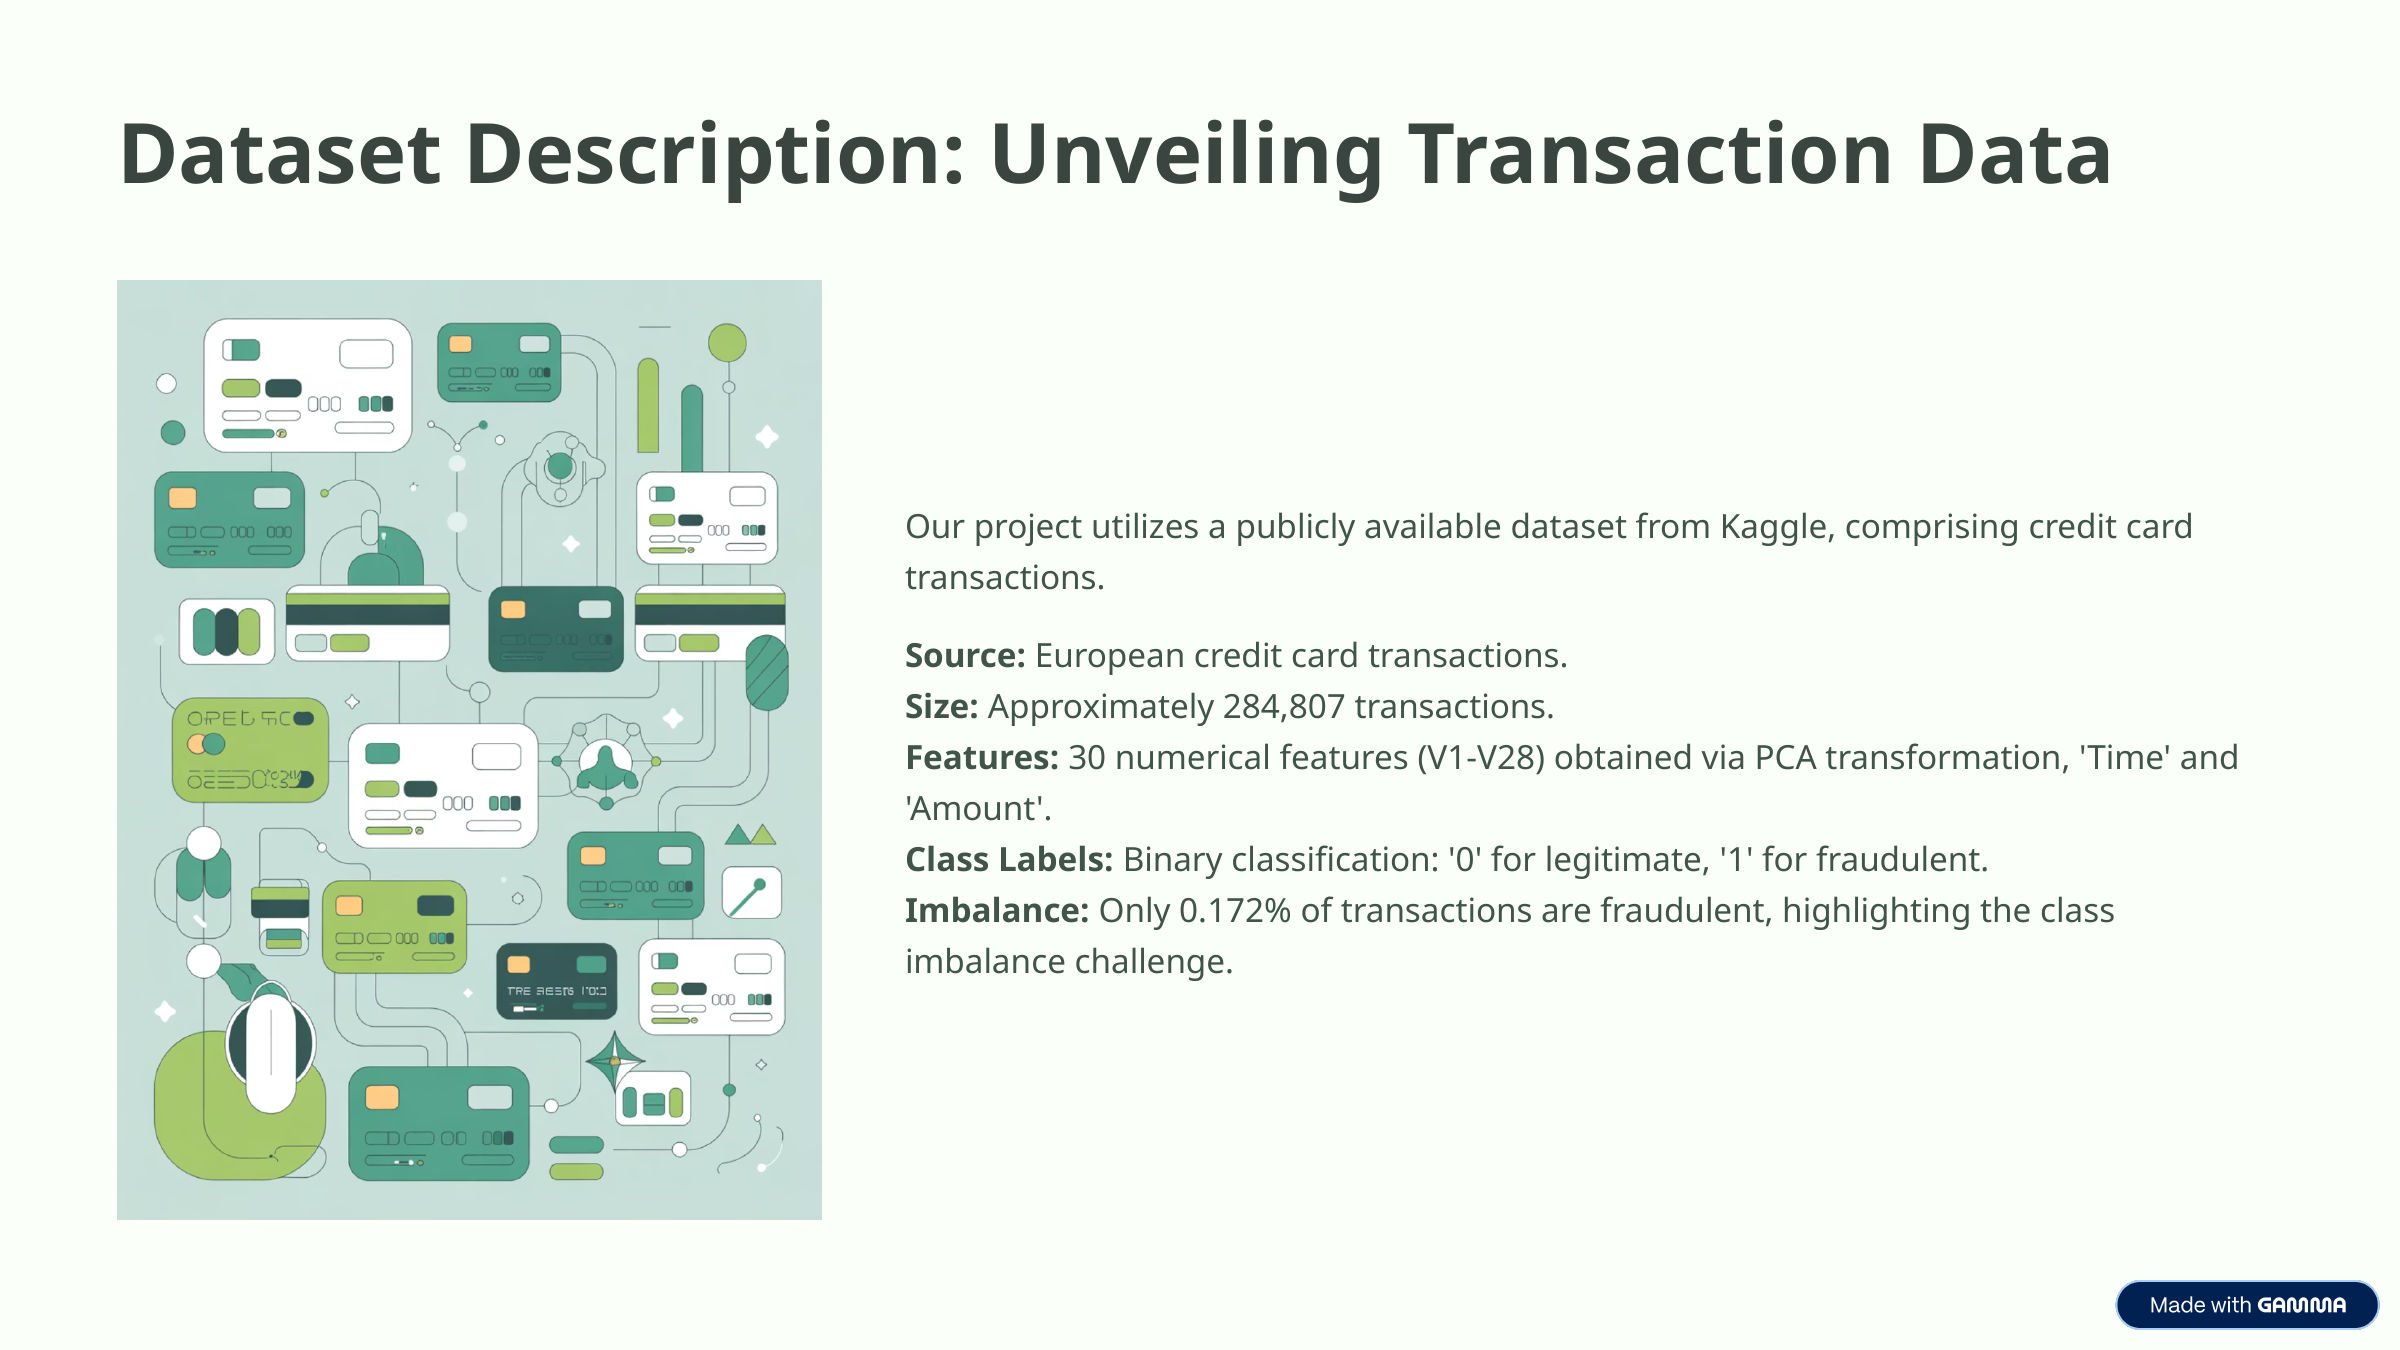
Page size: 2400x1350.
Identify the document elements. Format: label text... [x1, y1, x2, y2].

picture [2106, 1271, 2389, 1339]
text_box Our project utilizes a publicly available dataset from Kaggle, comprising credit card transactions. [905, 493, 2284, 596]
text_box Source: European credit card transactions. Size: Approximately 284,807 transactions. Features: 30 numerical features (V1-V28) obtained via PCA transformation, 'Time' and 'Amount'. Class Labels: Binary classification: '0' for legitimate, '1' for fraudulent. Imbalance: Only 0.172% of transactions are fraudulent, highlighting the class imbalance challenge. [905, 623, 2284, 981]
picture [117, 280, 822, 1220]
text_box Dataset Description: Unveiling Transaction Data [117, 96, 2180, 201]
